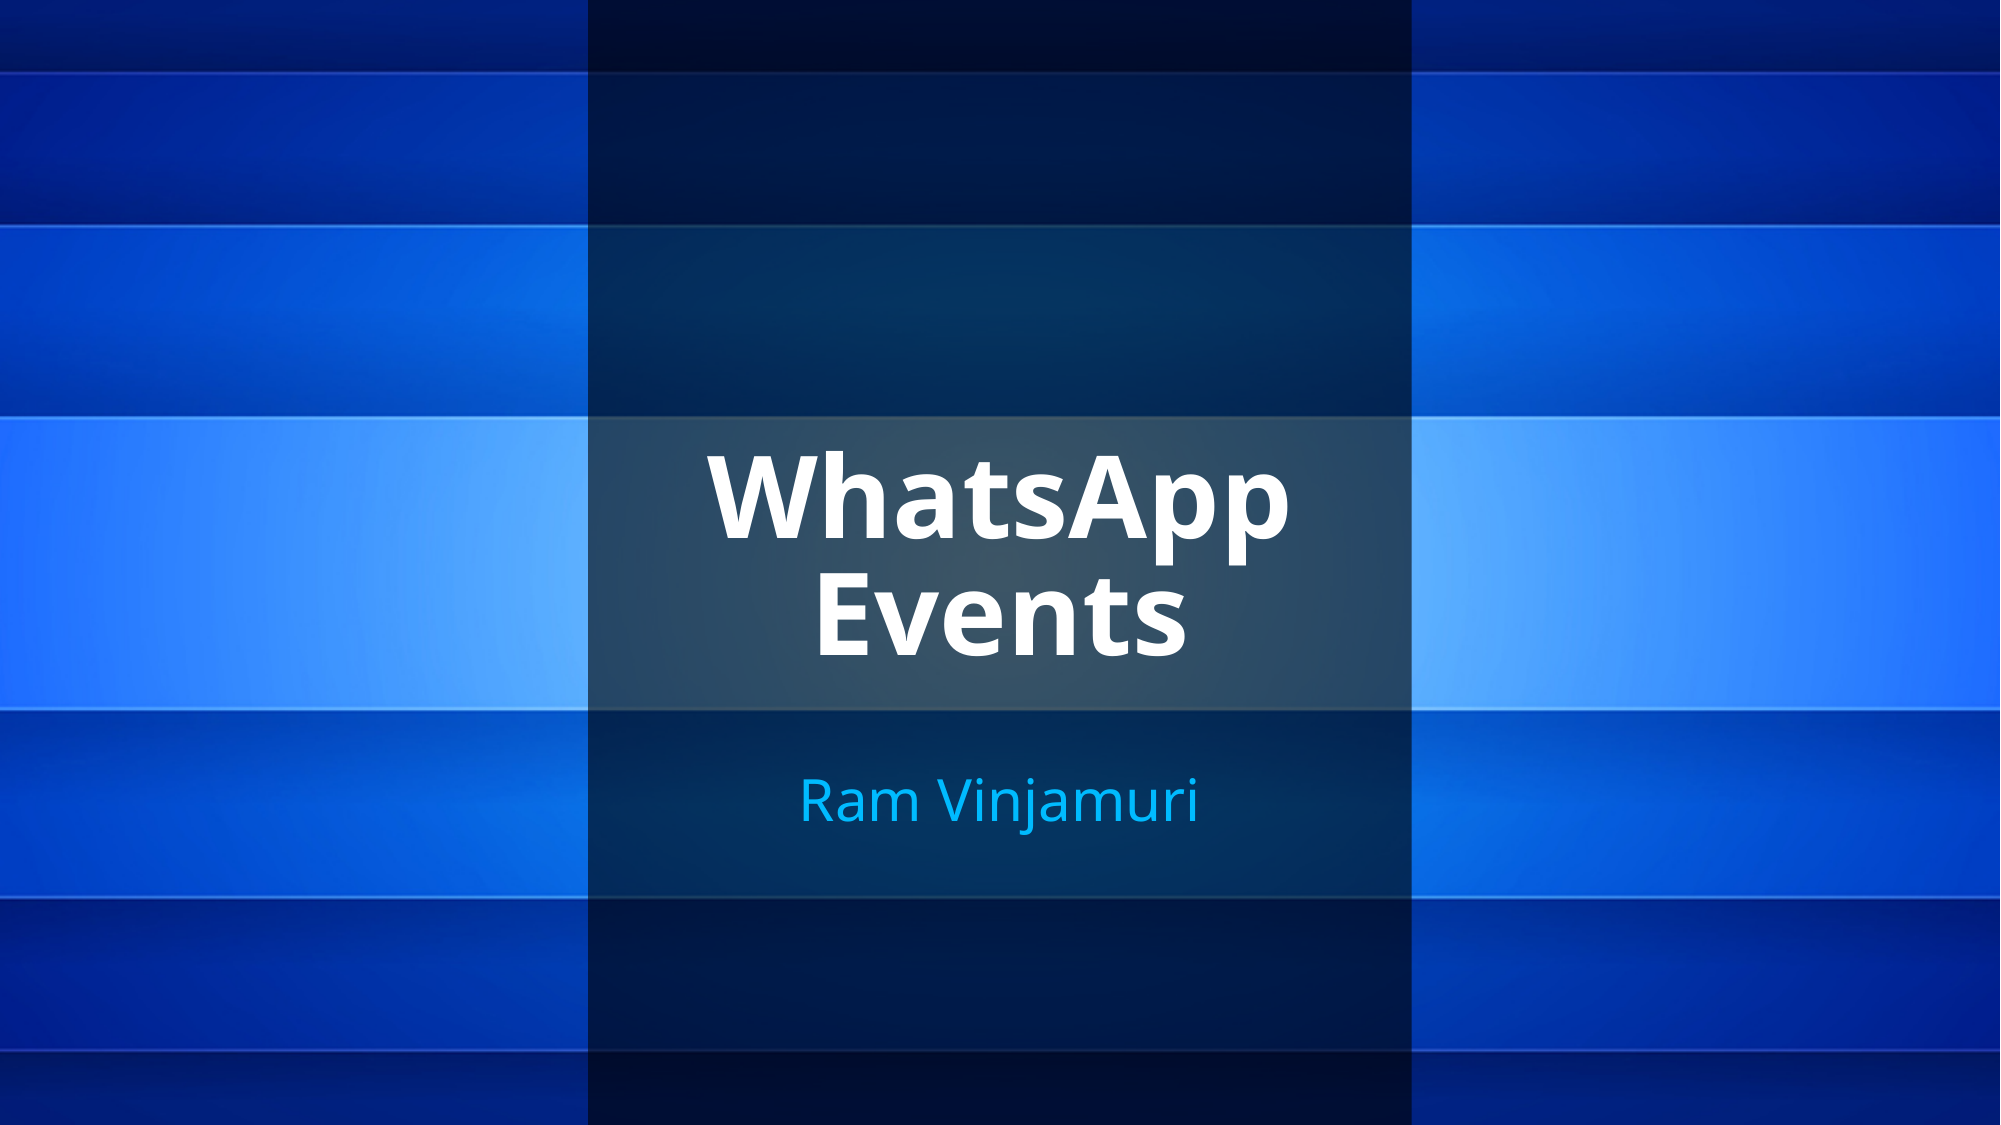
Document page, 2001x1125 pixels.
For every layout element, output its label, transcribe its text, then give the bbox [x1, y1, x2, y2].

picture [0, 0, 2000, 1125]
title WhatsApp Events [588, 418, 1412, 687]
subtitle Ram Vinjamuri [587, 763, 1413, 899]
